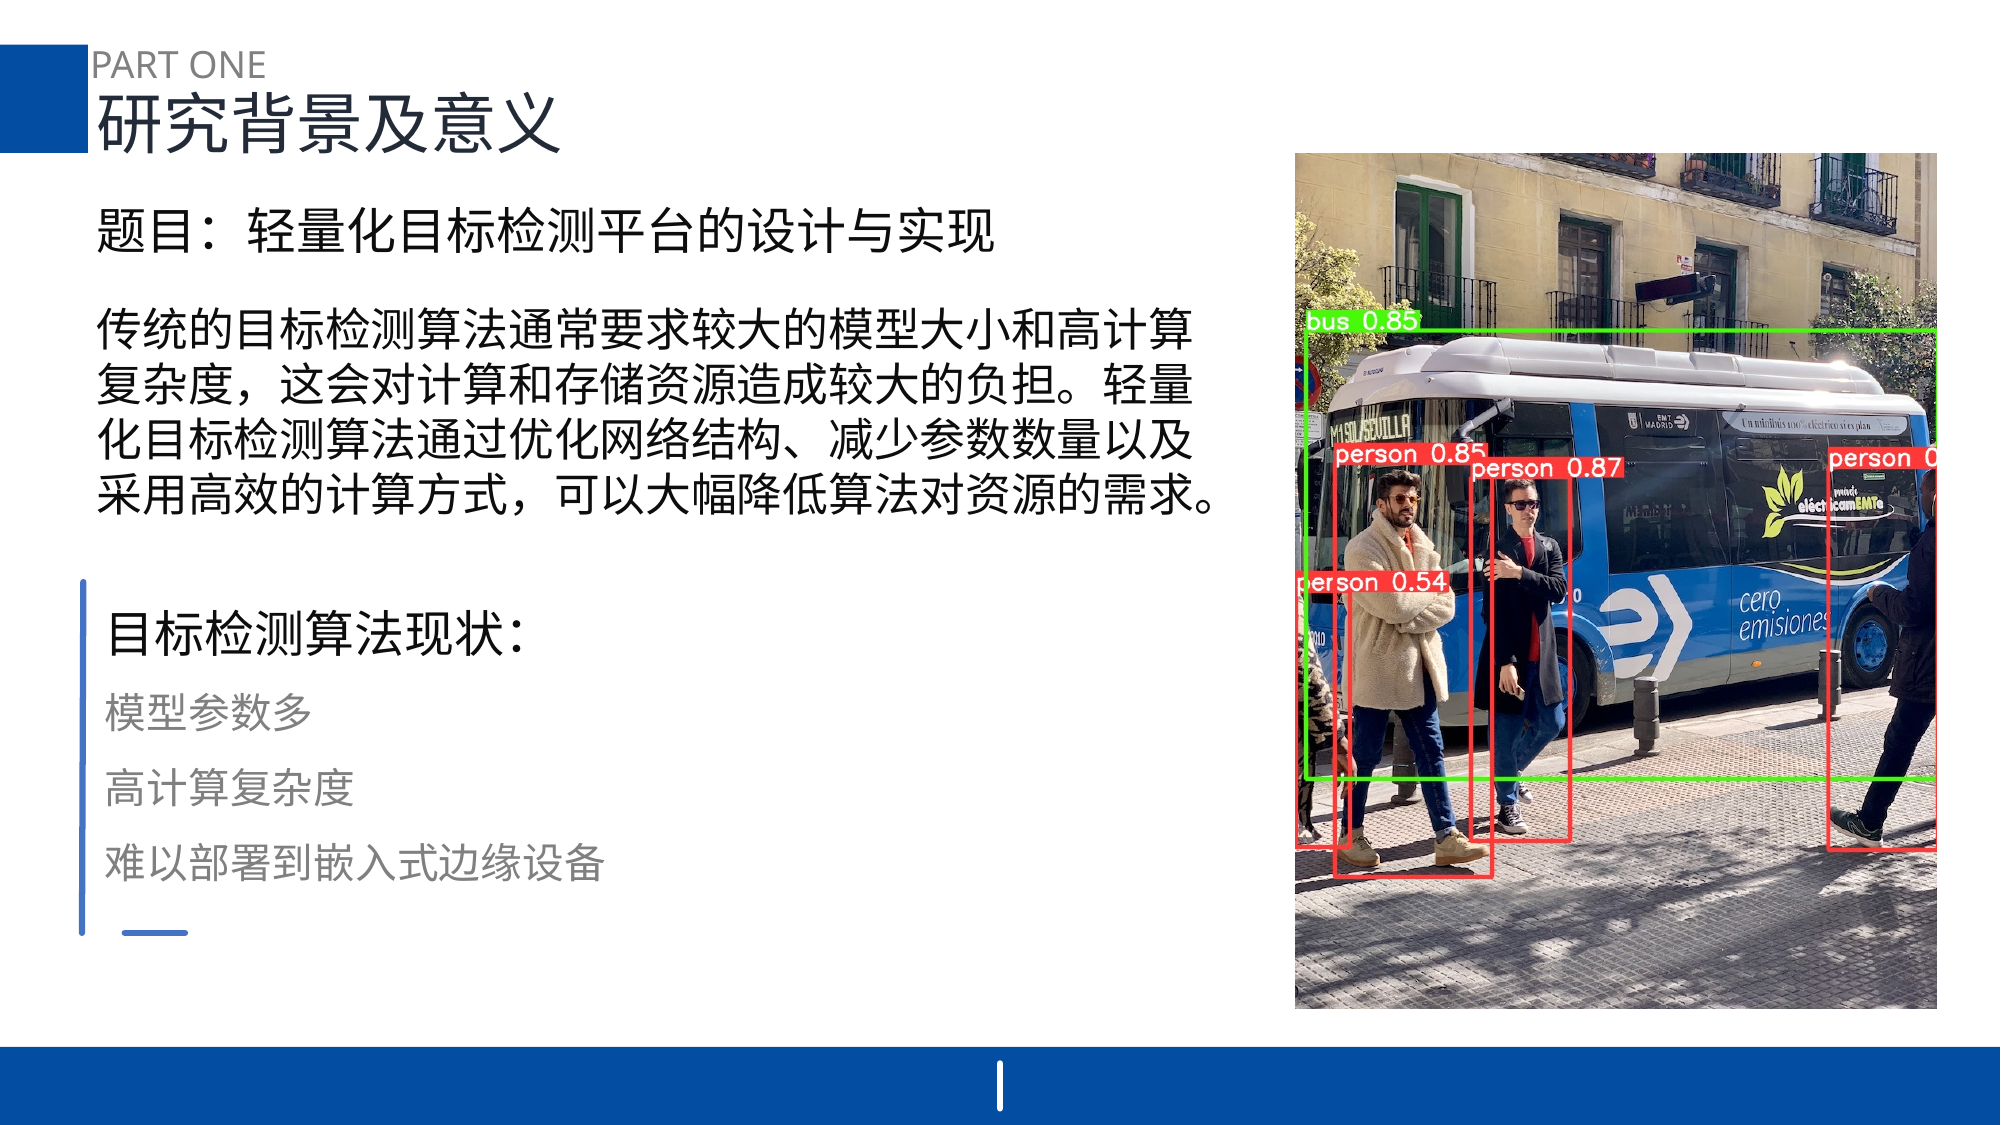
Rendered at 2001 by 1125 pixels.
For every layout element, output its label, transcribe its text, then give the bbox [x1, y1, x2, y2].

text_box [81, 192, 1295, 933]
text_box PART ONE [75, 33, 282, 94]
text_box 研究背景及意义 [81, 73, 627, 169]
text_box [0, 44, 89, 154]
text_box [0, 1046, 2000, 1125]
picture [1295, 153, 1937, 1009]
